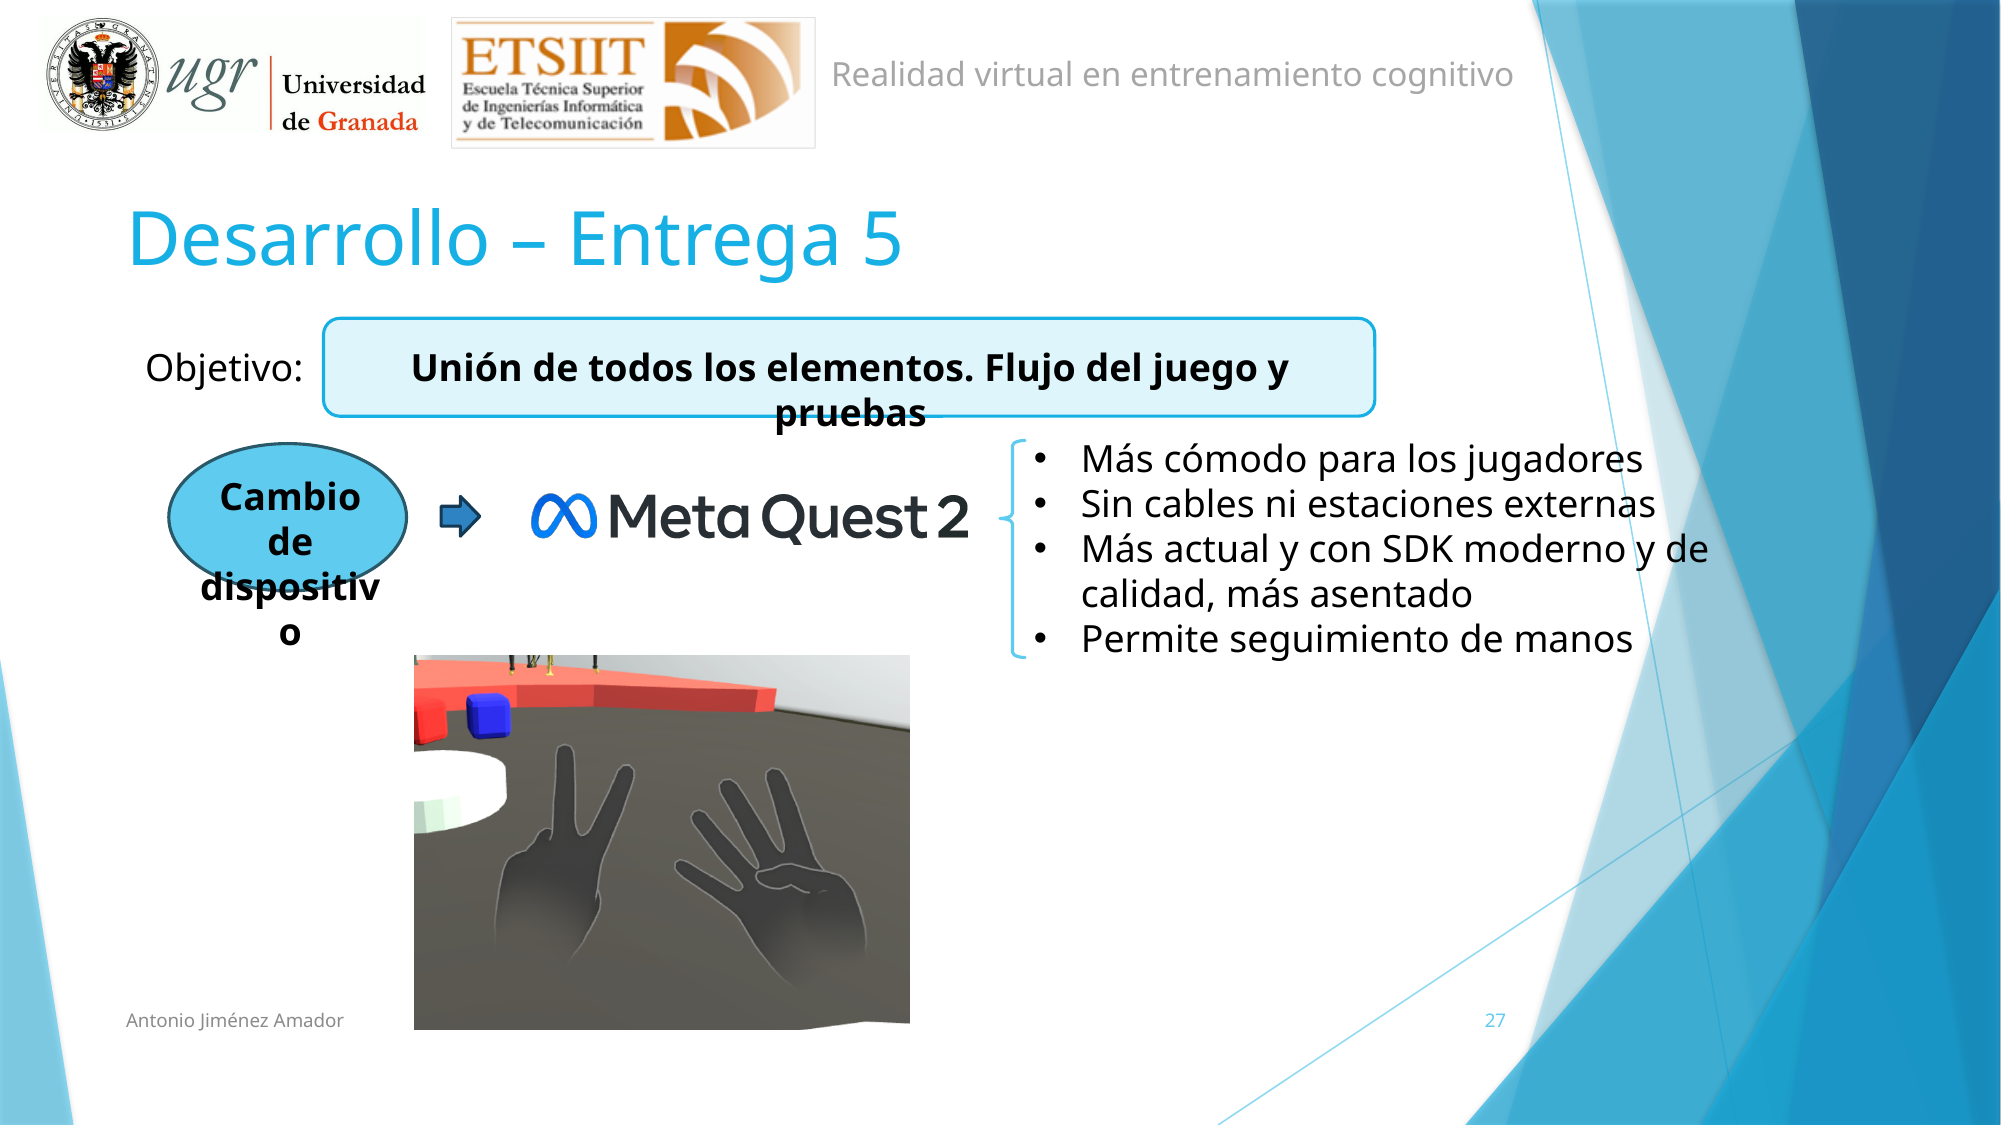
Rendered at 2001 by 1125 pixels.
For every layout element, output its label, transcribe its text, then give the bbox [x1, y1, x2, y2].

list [37, 15, 427, 133]
text_box [200, 441, 375, 465]
text_box [998, 439, 1027, 659]
picture [531, 483, 968, 545]
text_box Unión de todos los elementos. Flujo del juego y pruebas [326, 336, 1375, 442]
text_box Objetivo: [130, 336, 321, 397]
title Desarrollo – Entrega 5 [111, 183, 1522, 317]
text_box Realidad virtual en entrenamiento cognitivo [822, 46, 1617, 101]
picture [449, 15, 817, 151]
footer Antonio Jiménez Amador [111, 991, 1145, 1051]
text_box [402, 493, 409, 541]
picture [413, 654, 911, 1030]
slide_number 27 [1409, 991, 1522, 1051]
text_box Más cómodo para los jugadores Sin cables ni estaciones externas Más actual y con SDK moderno y de calidad, más asentado Permite seguimiento de manos [1019, 427, 1832, 668]
text_box Cambio de dispositivo [178, 465, 402, 661]
text_box [167, 486, 178, 549]
text_box [321, 316, 1377, 412]
text_box [439, 494, 481, 538]
